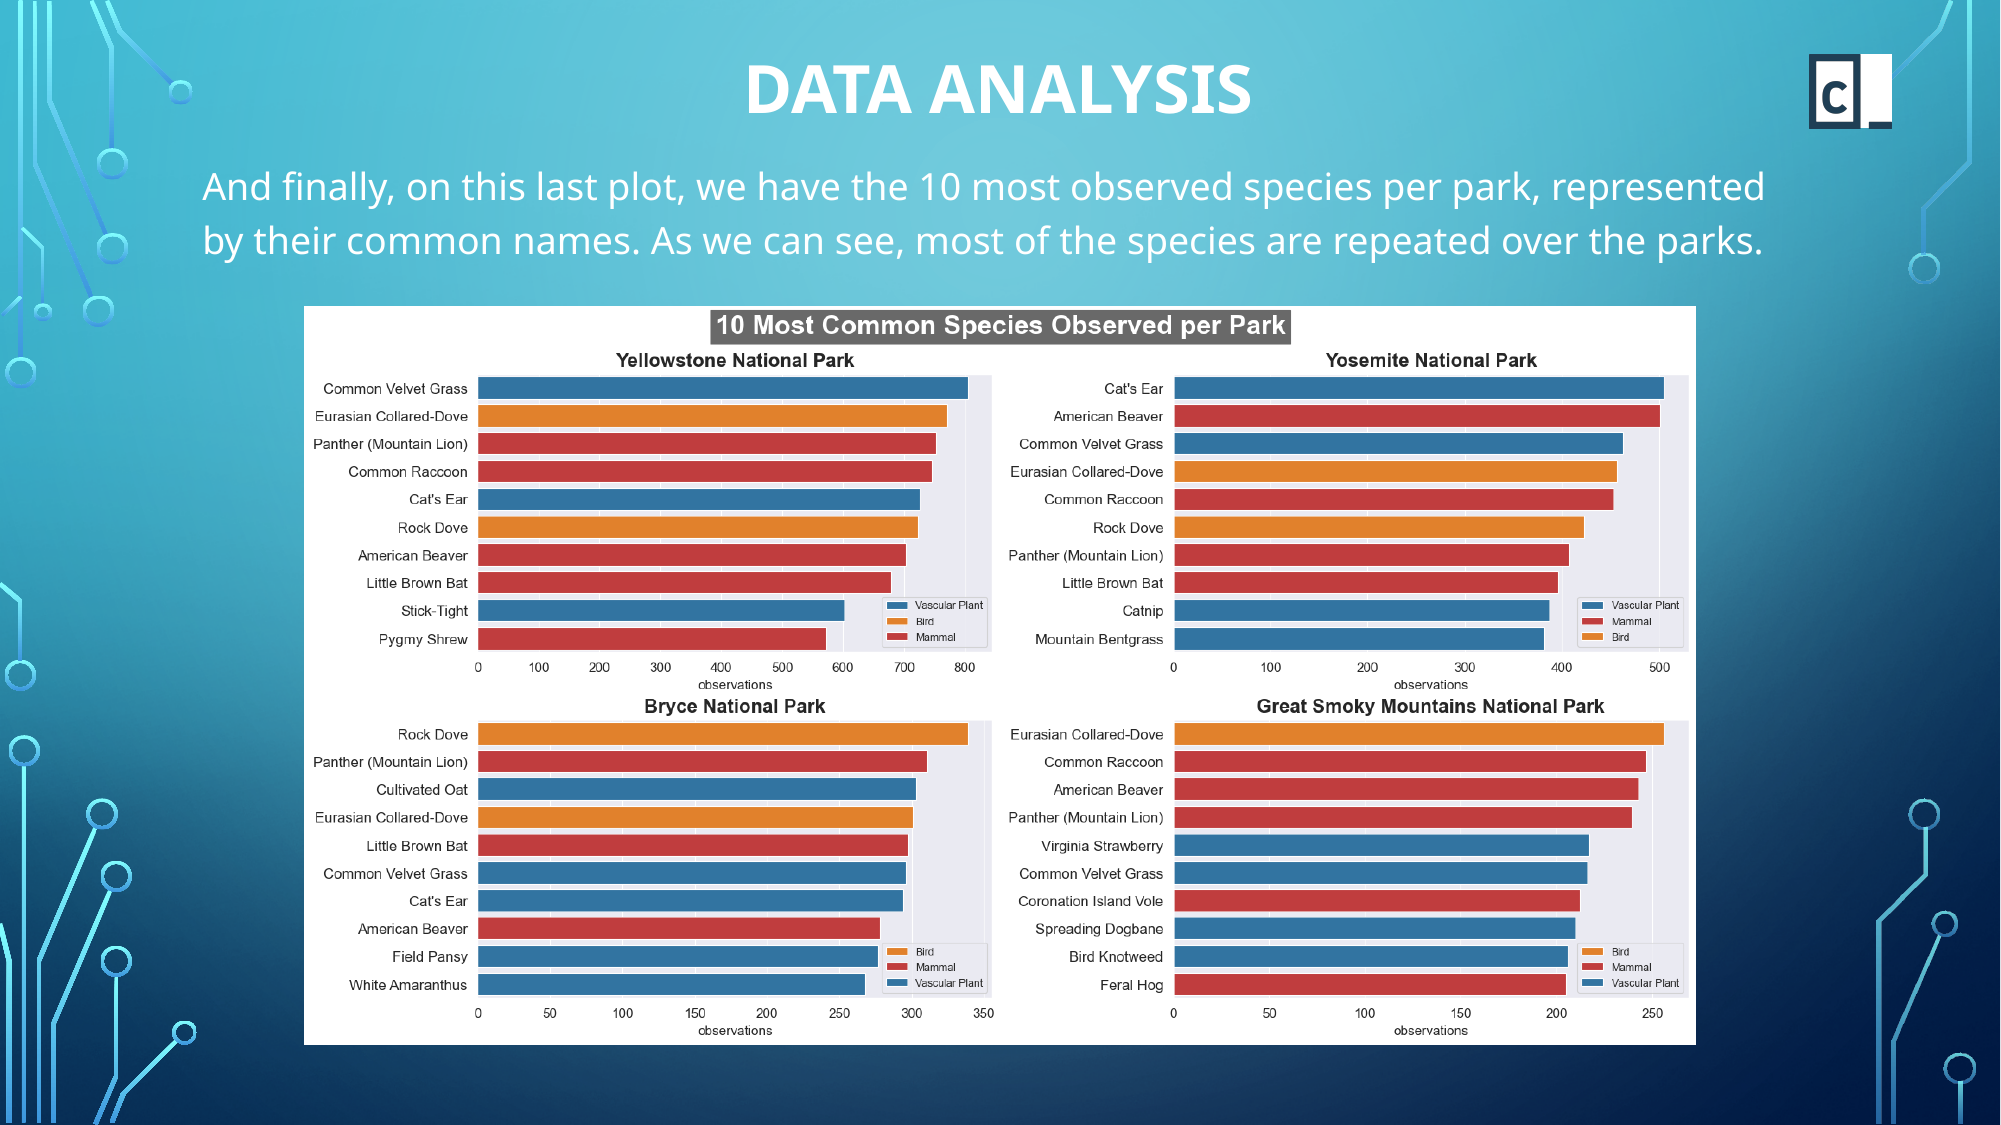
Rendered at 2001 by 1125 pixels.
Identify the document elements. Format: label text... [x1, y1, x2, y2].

picture [1809, 54, 1893, 129]
title Data analysis [187, 35, 1810, 147]
list And finally, on this last plot, we have the 10 most observed species per park, represented by their common names. As we can see, most of the species are repeated over the parks. [187, 147, 1810, 450]
picture [304, 306, 1696, 1045]
